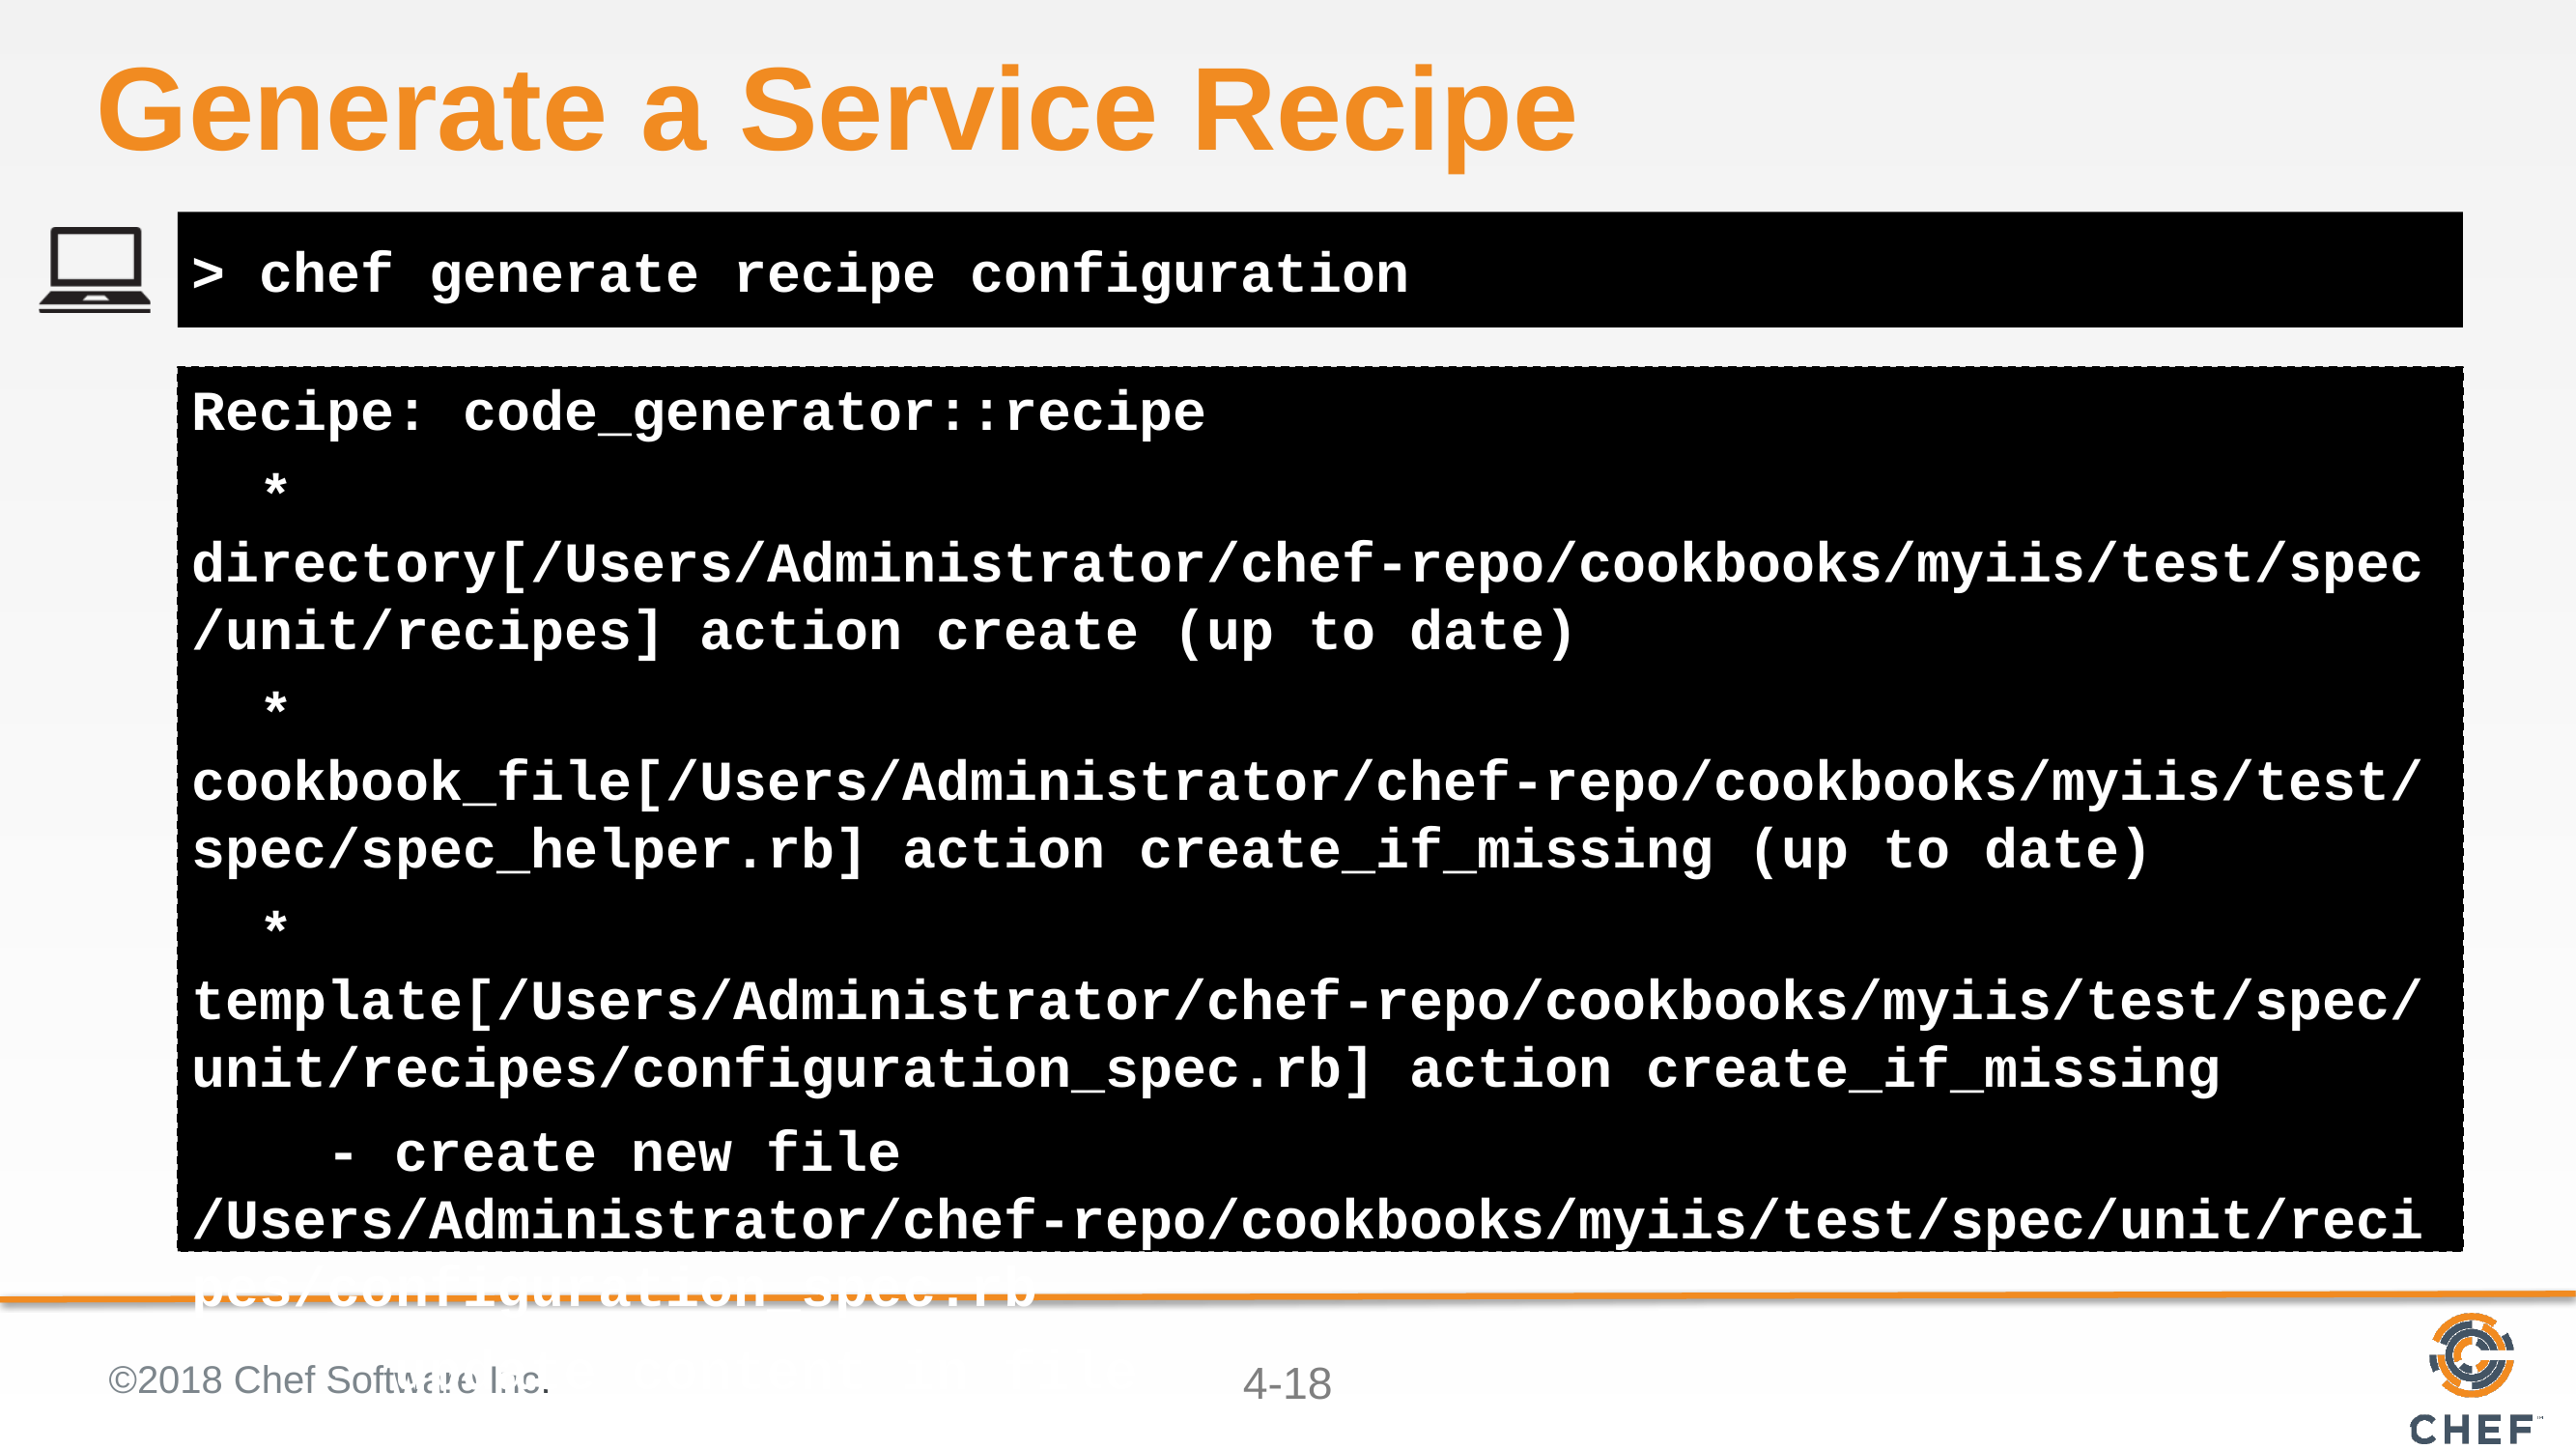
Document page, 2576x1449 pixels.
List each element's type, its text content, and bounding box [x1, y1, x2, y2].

title Generate a Service Recipe [96, 48, 2463, 180]
list > chef generate recipe configuration [177, 212, 2463, 327]
list Recipe: code_generator::recipe * directory[/Users/Administrator/chef-repo/cookbooks/myiis/test/spec/unit/recipes] action create (up to date) * cookbook_file[/Users/Administrator/chef-repo/cookbooks/myiis/test/spec/spec_helper.rb] action create_if_missing (up to date) * template[/Users/Administrator/chef-repo/cookbooks/myiis/test/spec/unit/recipes/configuration_spec.rb] action create_if_missing - create new file /Users/Administrator/chef-repo/cookbooks/myiis/test/spec/unit/recipes/configuration_spec.rb - update content in file /Users/Administrator/chef-repo/cookbooks/myiis/test/spec/unit/recipes/configuration_spec.rb from none [177, 366, 2464, 1252]
picture [2399, 1297, 2551, 1449]
